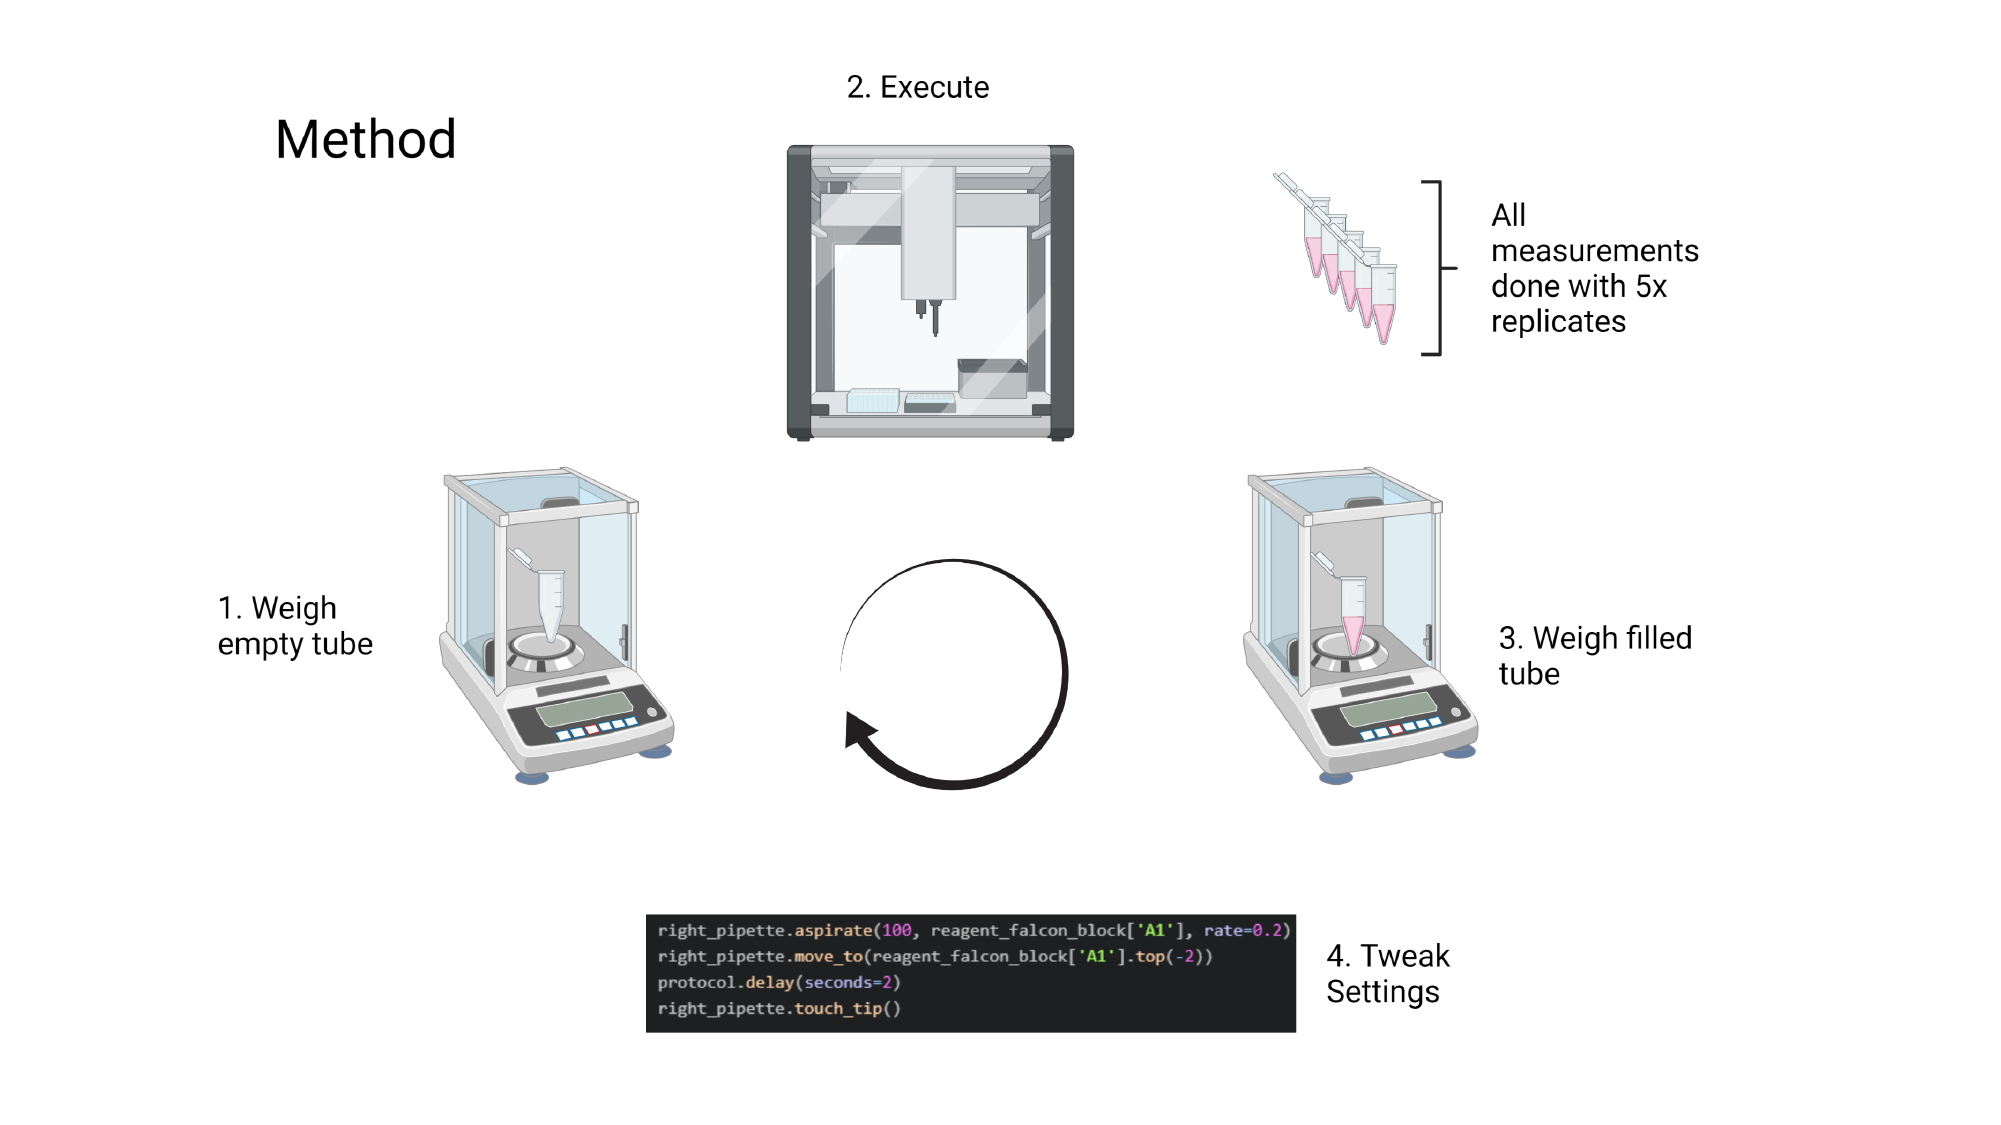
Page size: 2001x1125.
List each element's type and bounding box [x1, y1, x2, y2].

picture [177, 0, 1785, 1125]
